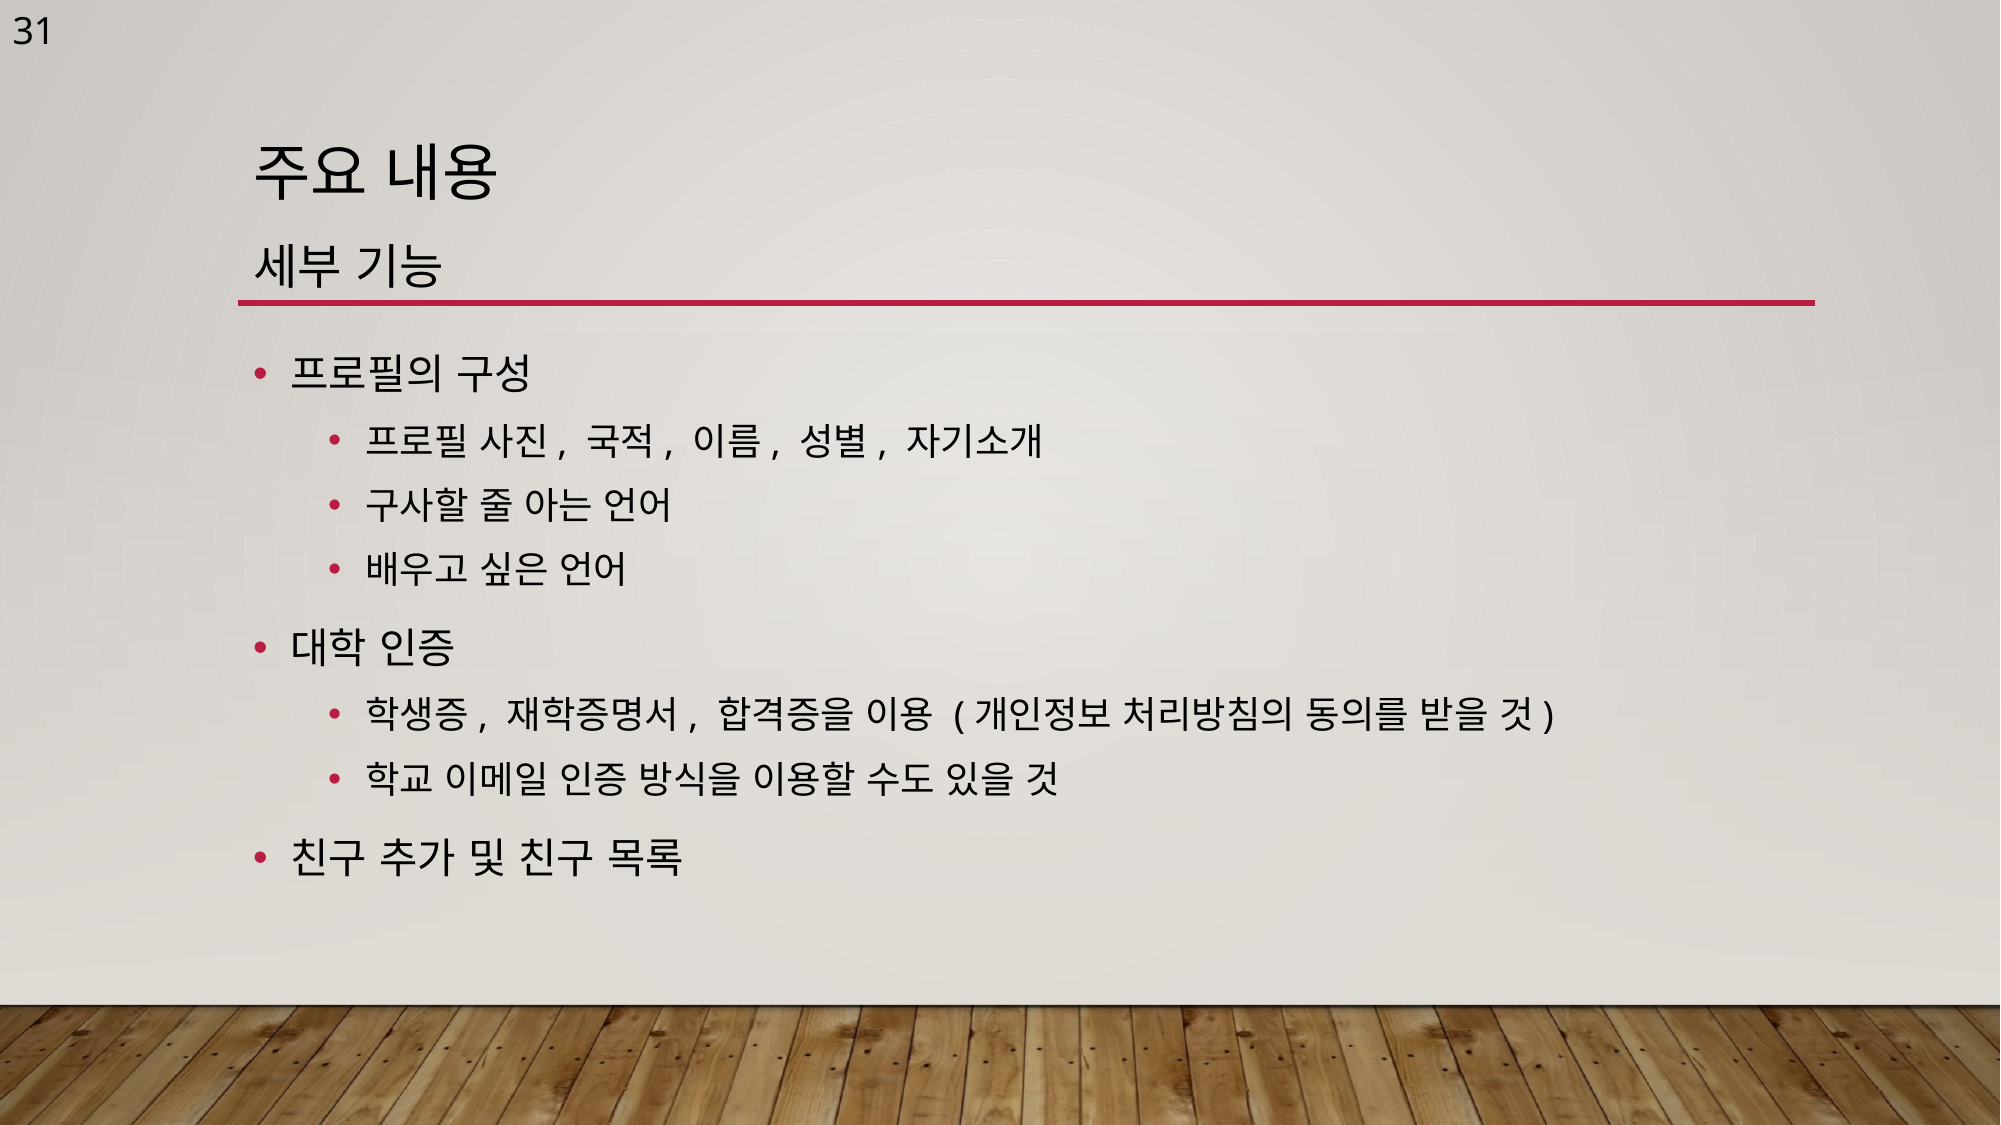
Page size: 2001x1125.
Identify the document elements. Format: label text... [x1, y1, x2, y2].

title 주요 내용 세부 기능 [238, 88, 1814, 303]
text_box 31 [0, 0, 71, 60]
picture [0, 1005, 2000, 1125]
list 프로필의 구성 프로필 사진, 국적, 이름, 성별, 자기소개 구사할 줄 아는 언어 배우고 싶은 언어 대학 인증 학생증, 재학증명서, 합격증을 이용 (개인정보 처리방침의 동의를 받을 것) 학교 이메일 인증 방식을 이용할 수도 있을 것 친구 추가 및 친구 목록 [238, 330, 1814, 973]
